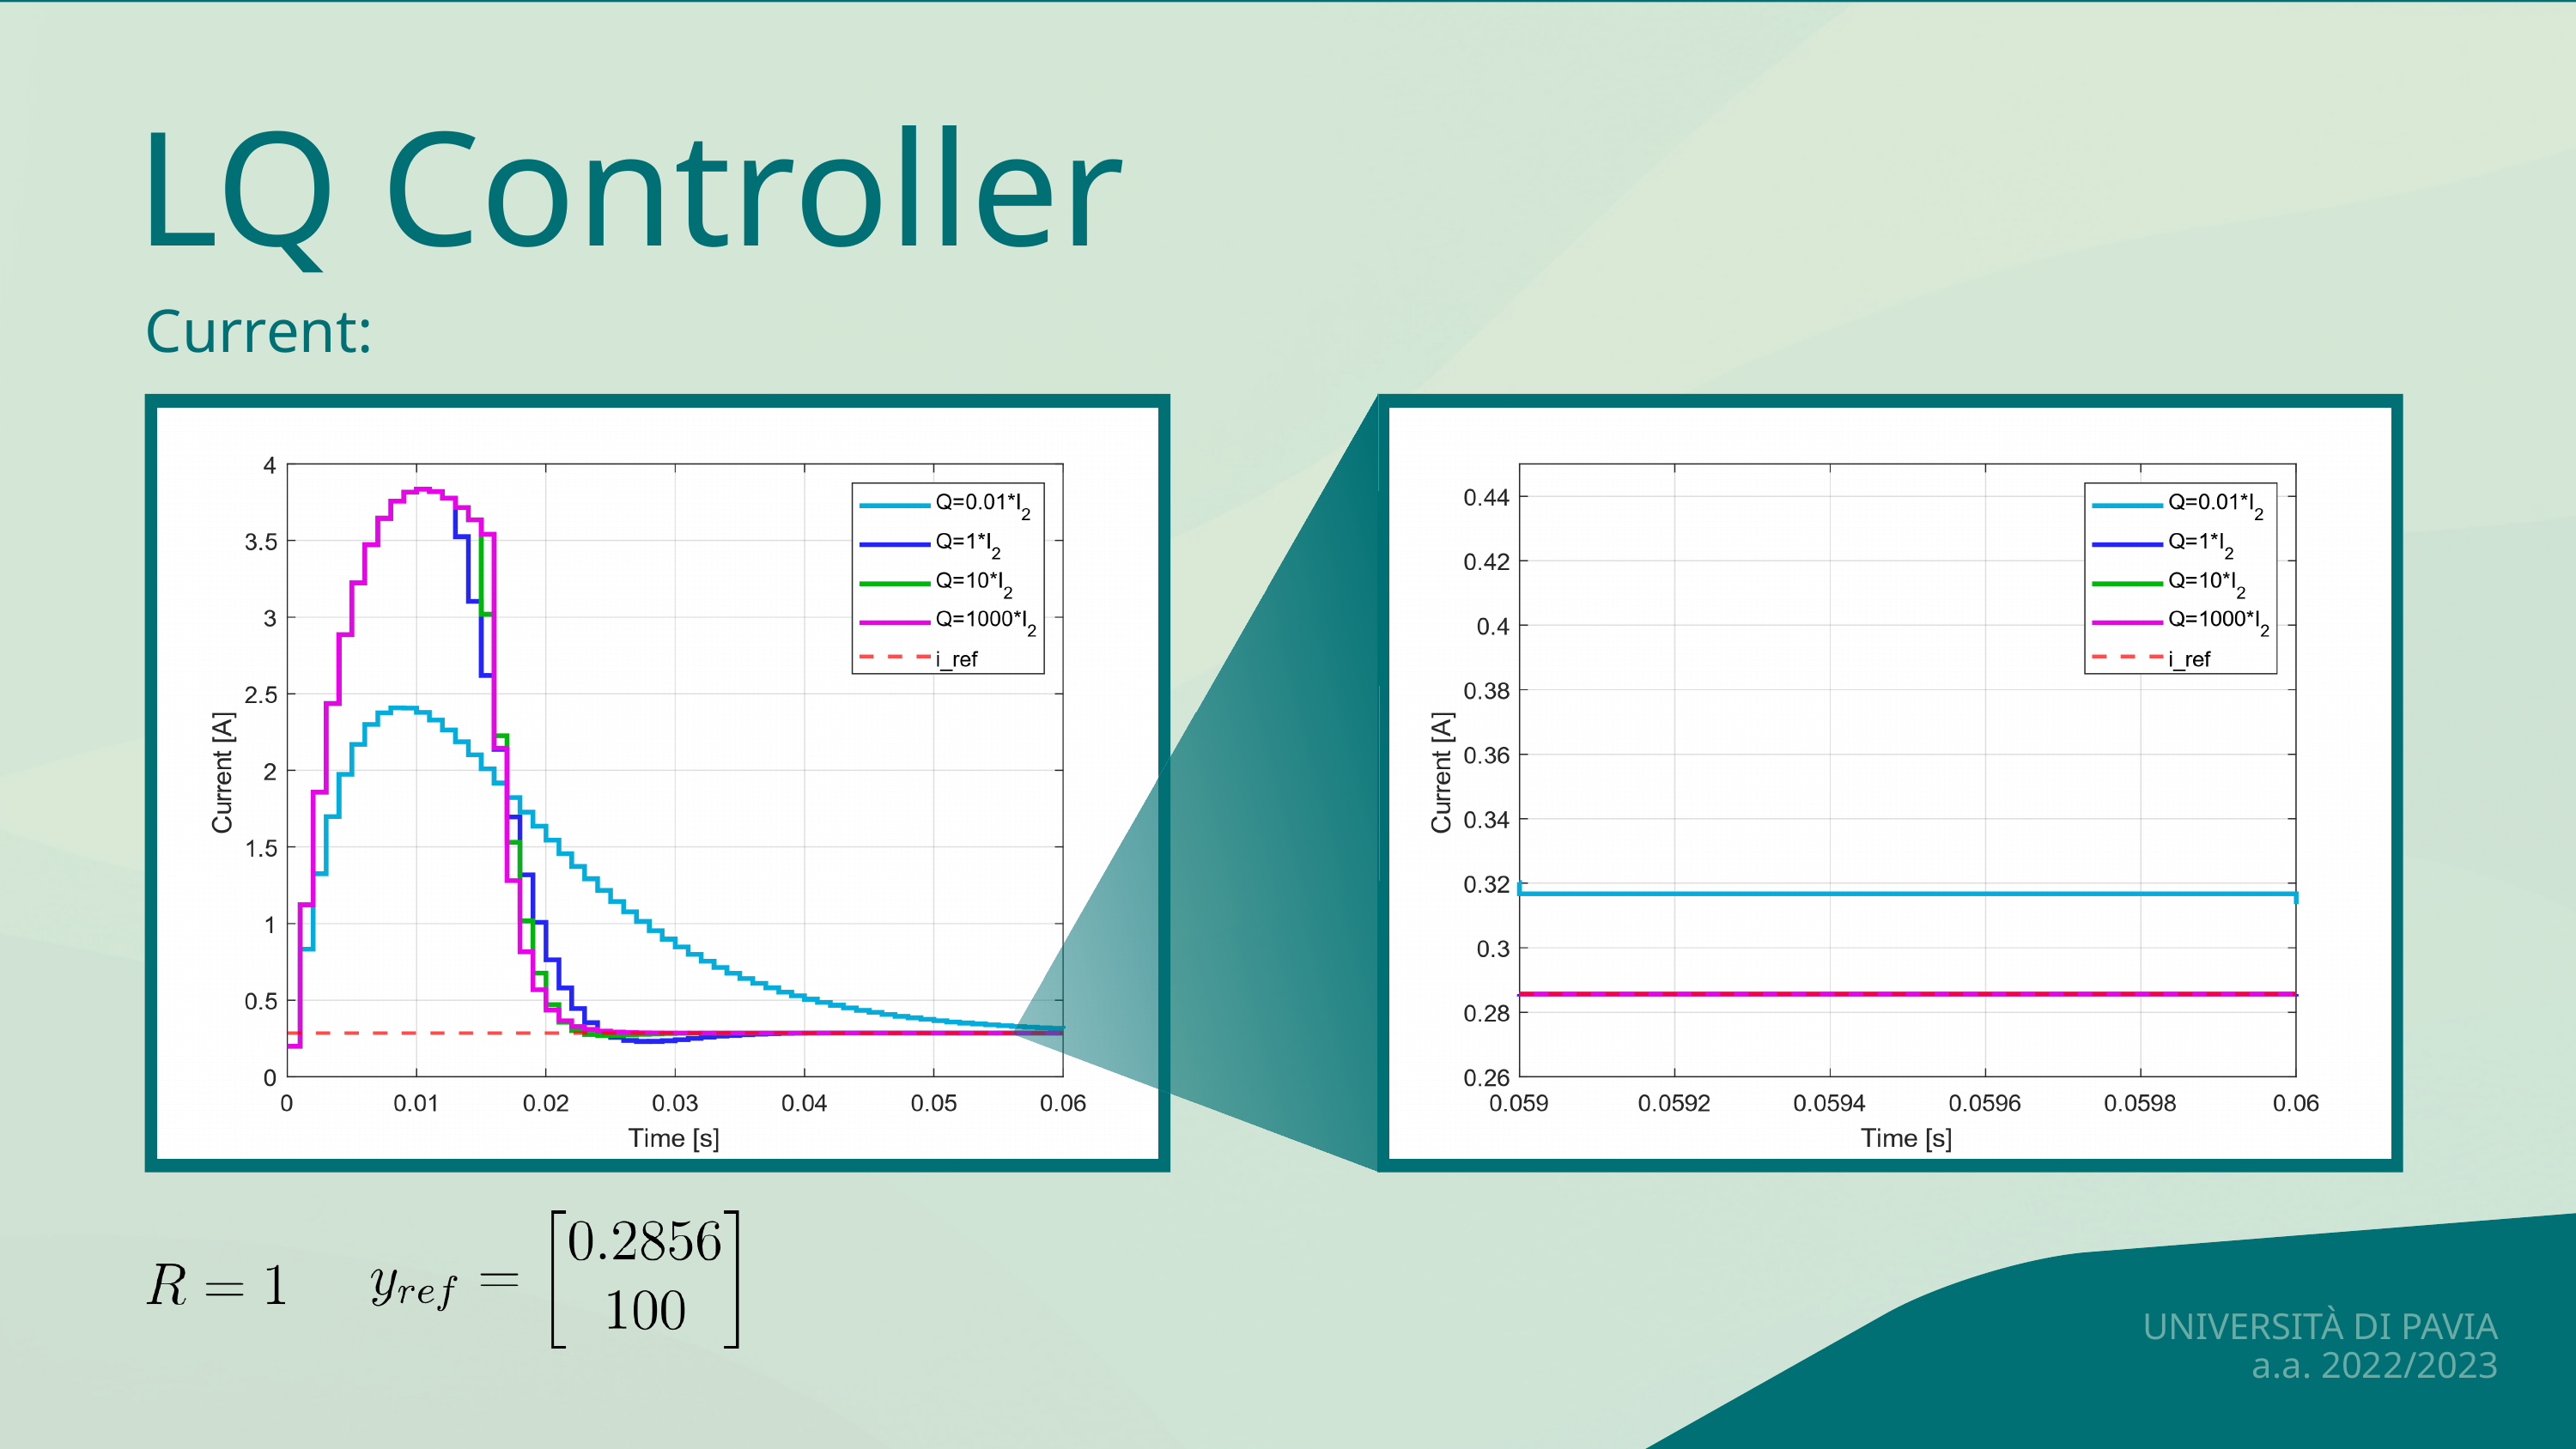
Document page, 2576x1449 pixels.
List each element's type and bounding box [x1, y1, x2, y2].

text_box [1132, 1253, 2576, 1449]
text_box [136, 109, 1879, 257]
picture [0, 0, 2576, 1449]
